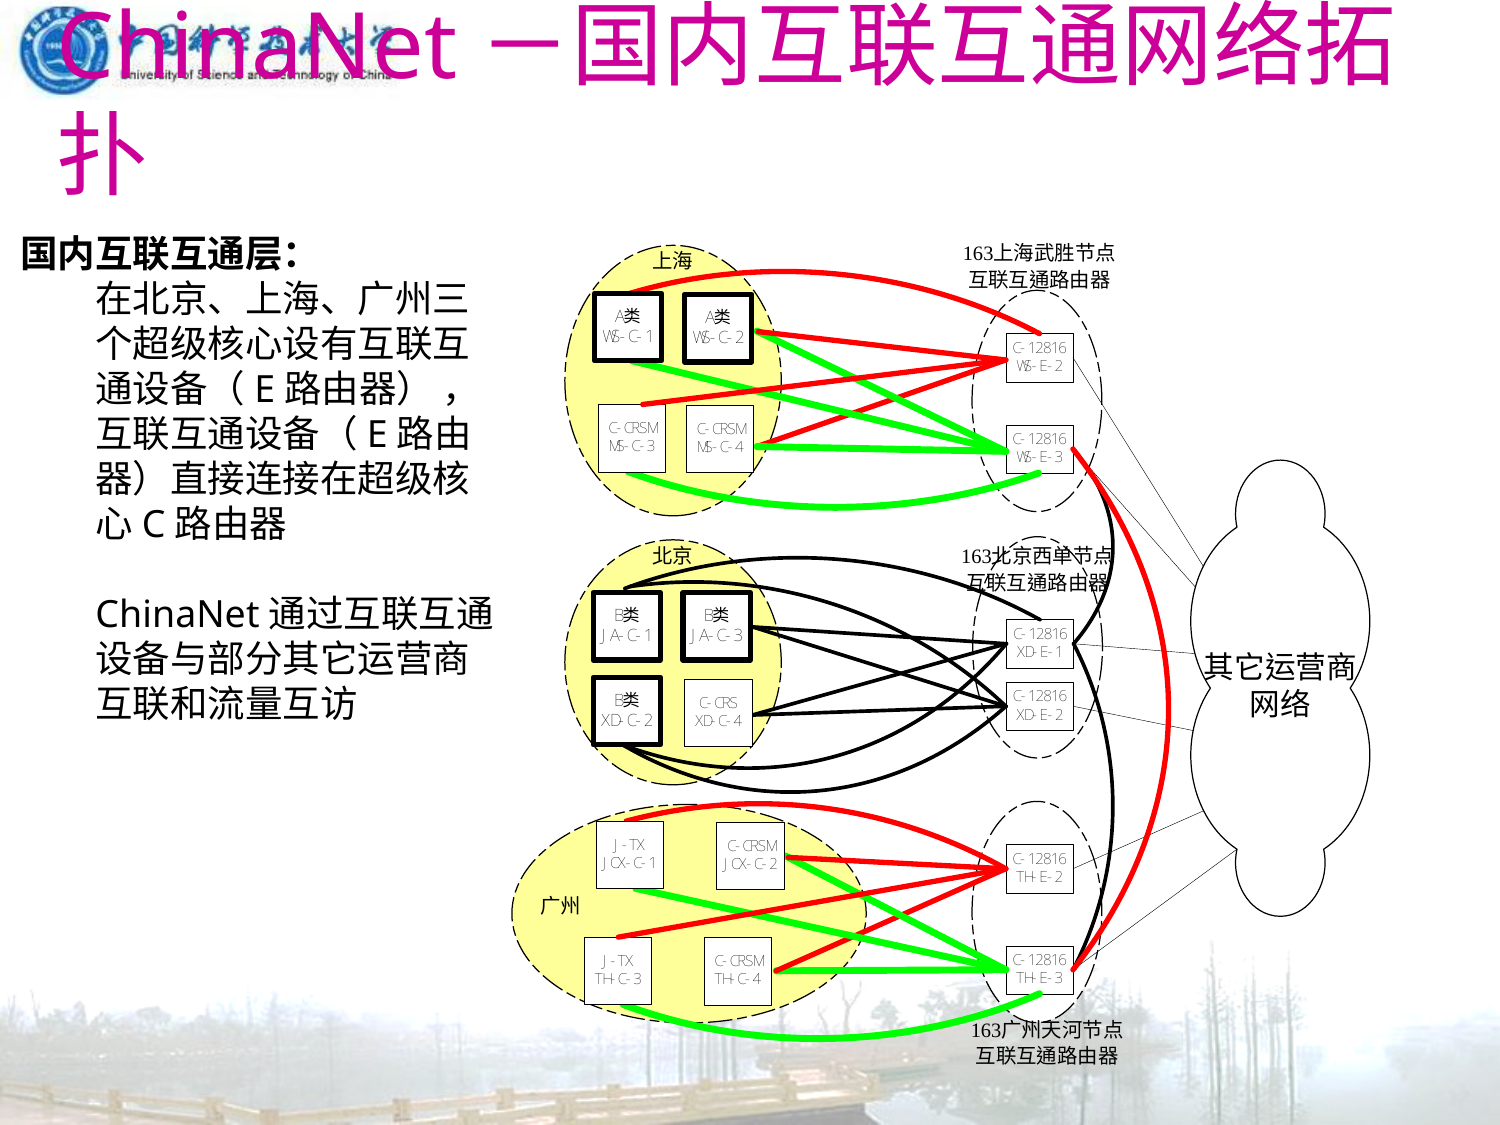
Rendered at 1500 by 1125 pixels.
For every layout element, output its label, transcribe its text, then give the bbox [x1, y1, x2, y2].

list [509, 237, 1373, 1073]
title ChinaNet－国内互联互通网络拓扑 [40, 34, 1468, 215]
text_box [0, 940, 1500, 1125]
text_box 国内互联互通层： 在北京、上海、广州三个超级核心设有互联互通设备（E路由器） ，互联互通设备（E路由器）直接连接在超级核心C路由器 ChinaNet通过互联互通设备与部分其它运营商互联和流量互访 [5, 222, 510, 733]
picture [0, 0, 422, 103]
